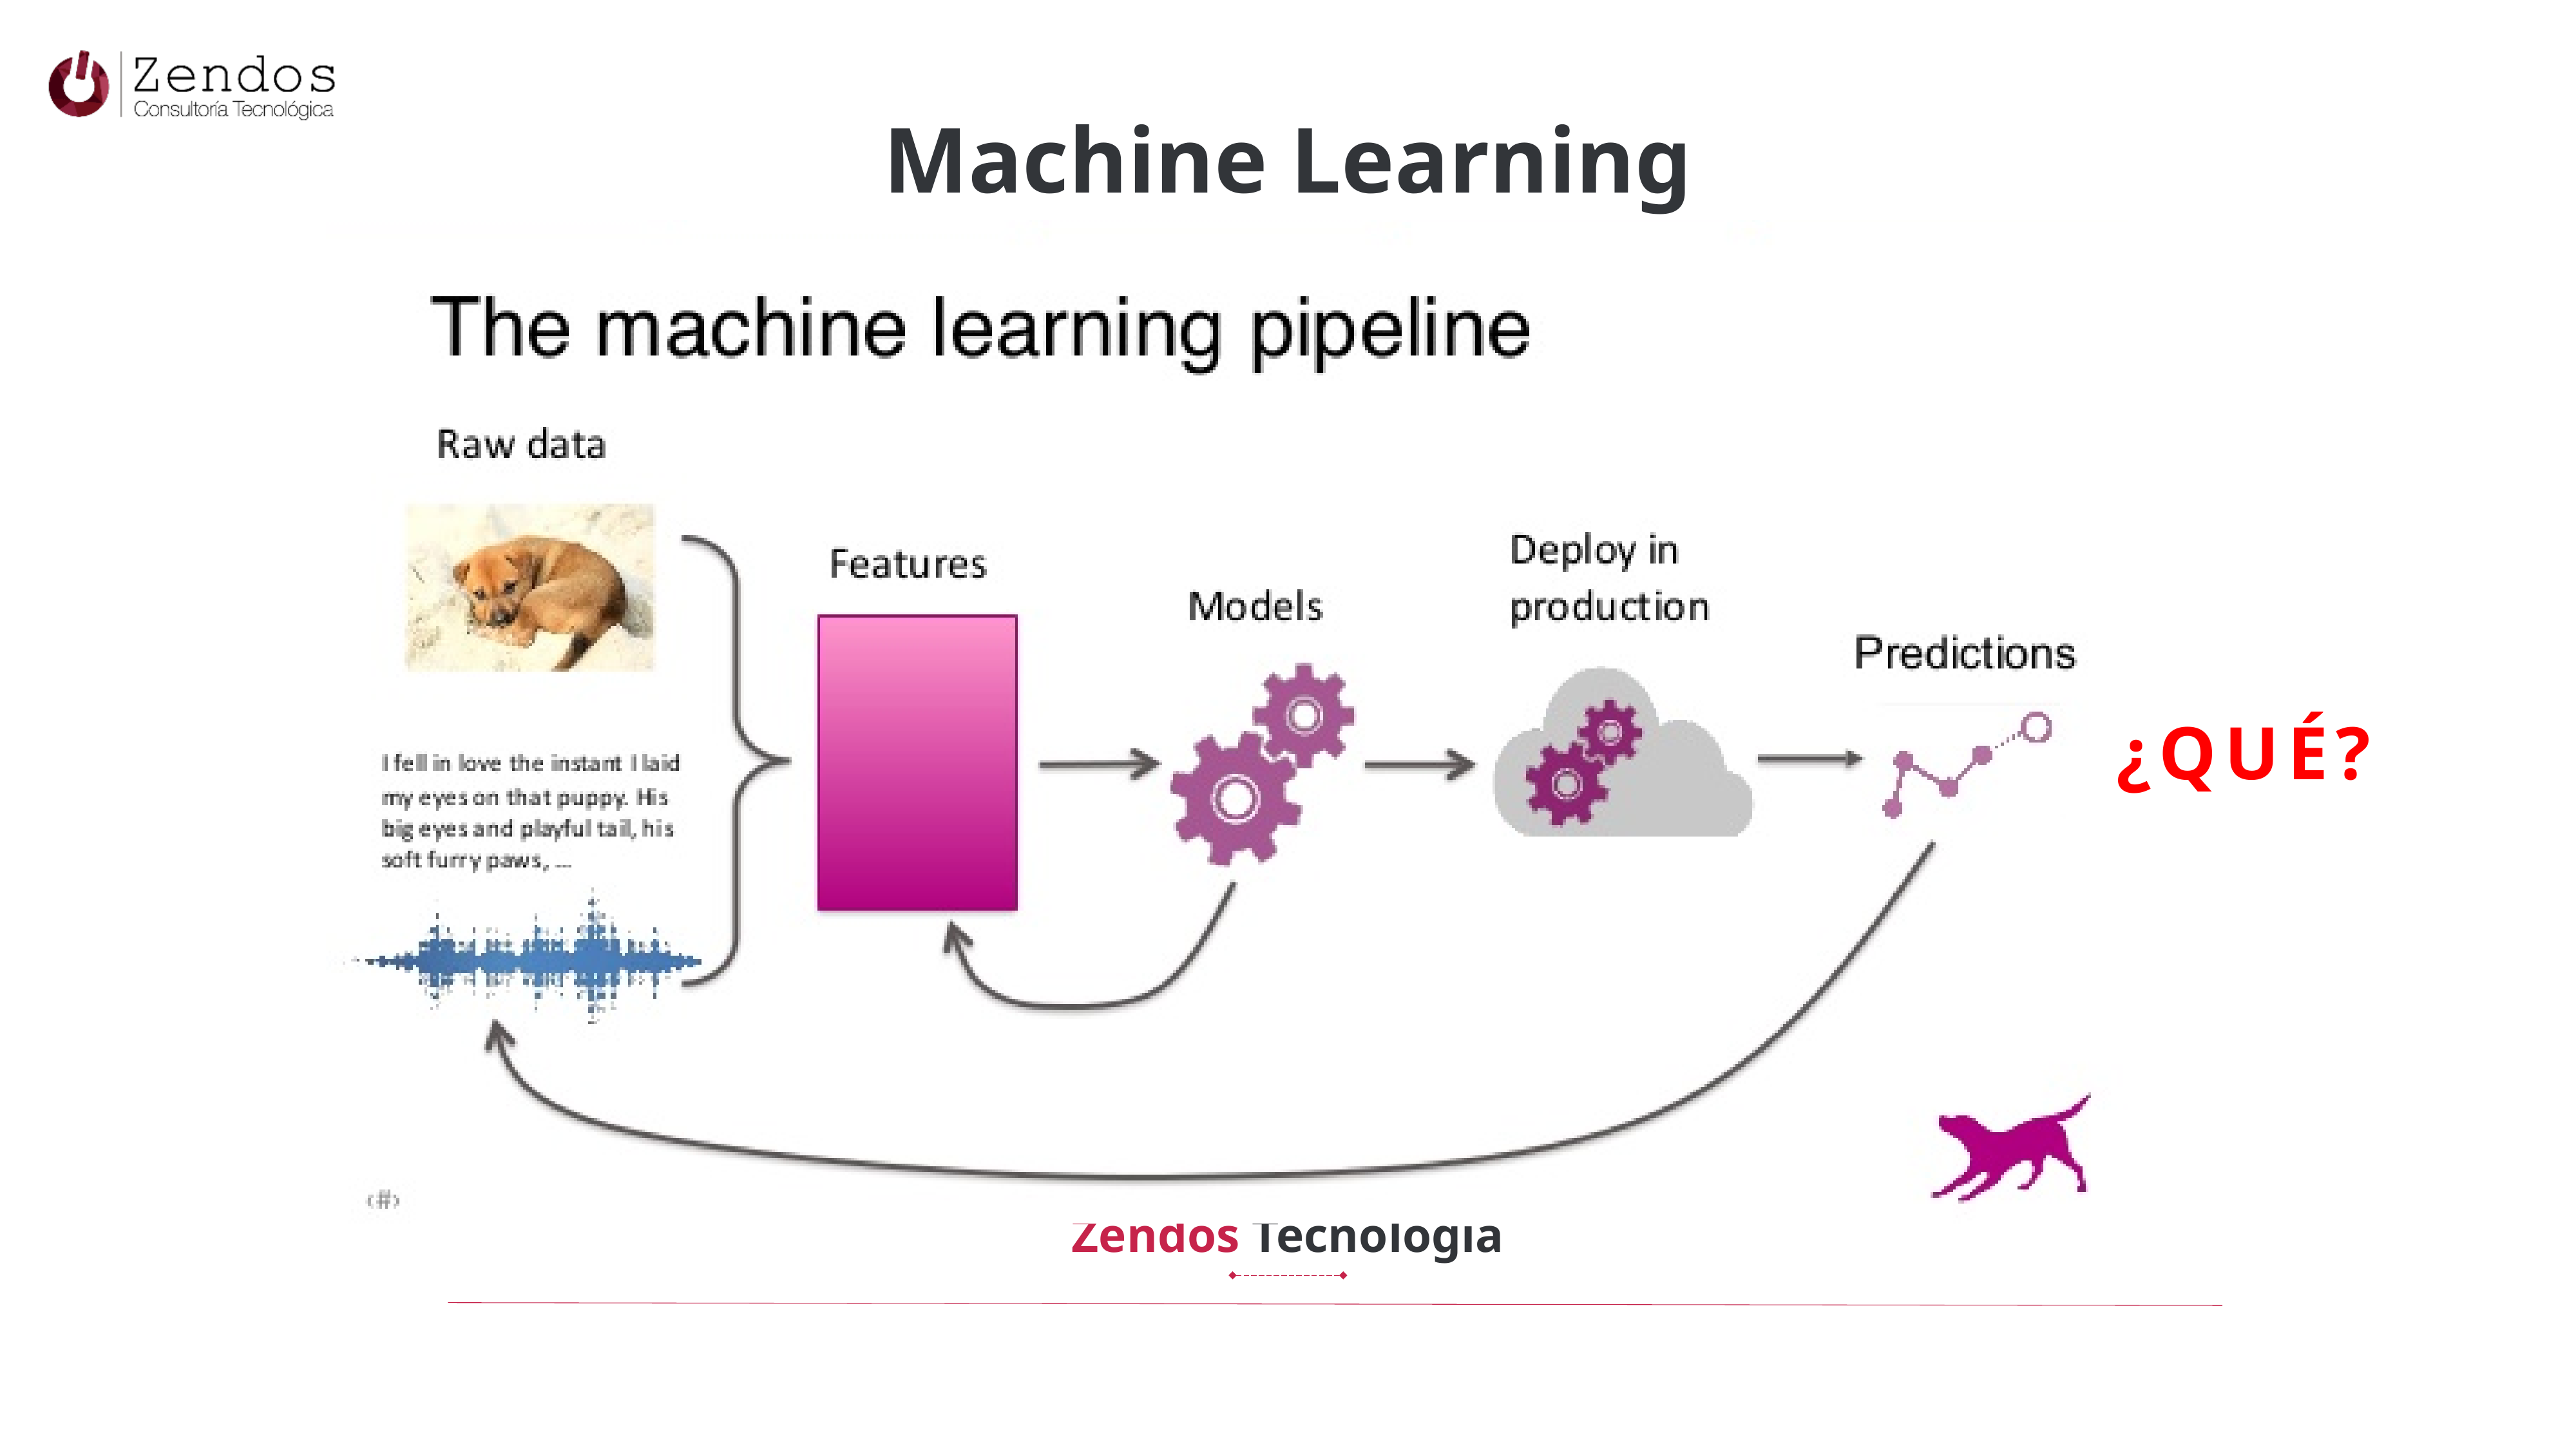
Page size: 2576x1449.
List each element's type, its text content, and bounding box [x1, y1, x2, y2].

text_box ¿QUÉ? [2128, 702, 2381, 799]
picture [0, 5, 341, 190]
picture [326, 220, 2128, 1244]
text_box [448, 1302, 2222, 1306]
text_box Zendos Tecnología [1052, 1244, 1524, 1271]
text_box Machine Learning [883, 103, 1693, 211]
